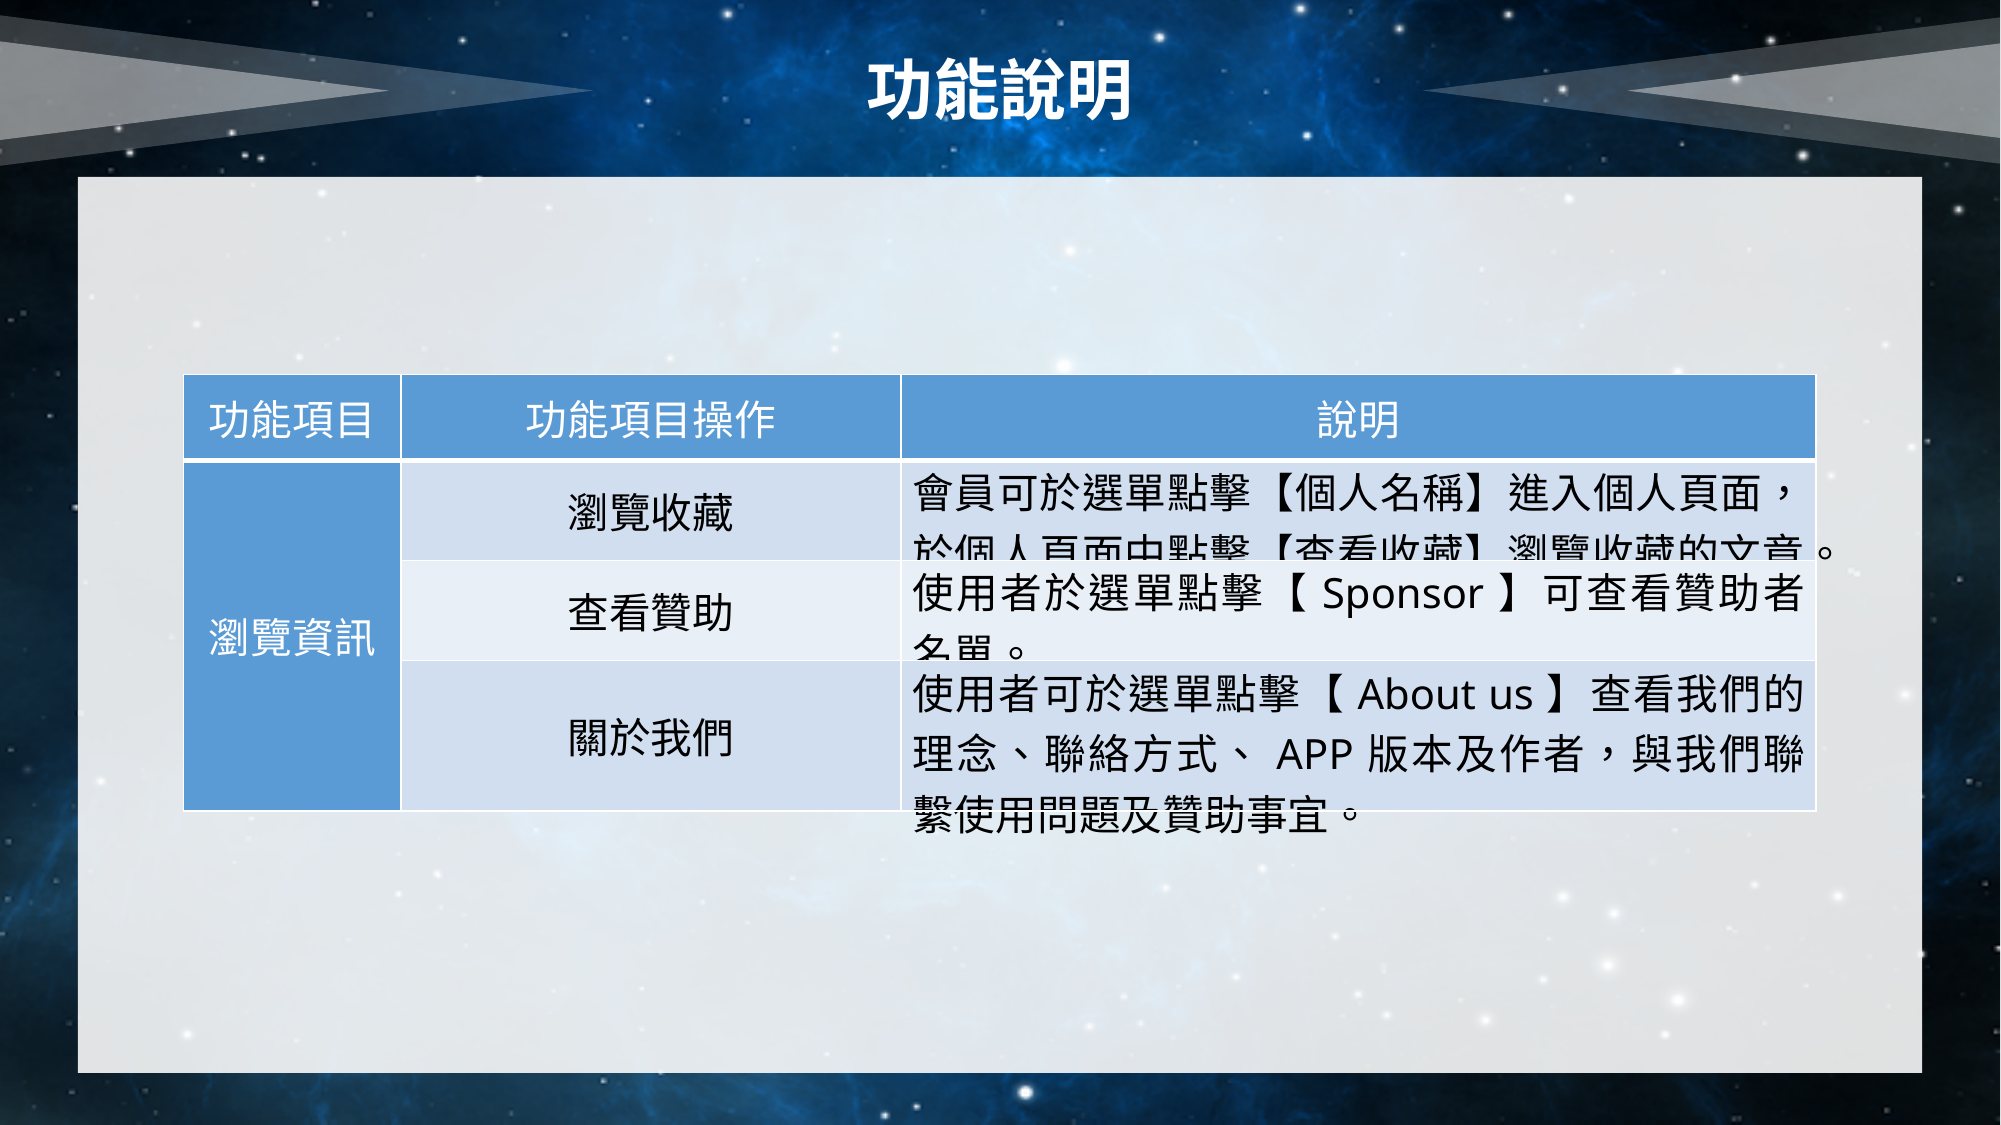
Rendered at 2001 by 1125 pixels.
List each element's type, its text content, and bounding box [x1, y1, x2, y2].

table_cell 瀏覽資訊 [184, 463, 400, 810]
table_header 功能項目 [184, 375, 400, 458]
table_cell 瀏覽收藏 [402, 463, 900, 560]
table_cell 會員可於選單點擊【個人名稱】進入個人頁面，於個人頁面中點擊【查看收藏】瀏覽收藏的文章。 [902, 463, 1815, 560]
table_header 功能項目操作 [402, 375, 900, 458]
table_cell 使用者於選單點擊【Sponsor】可查看贊助者名單。 [902, 561, 1815, 660]
text_box 功能說明 [851, 40, 1149, 136]
text_box [77, 176, 1923, 1073]
table_cell 關於我們 [402, 661, 900, 810]
table_cell 使用者可於選單點擊【About us】查看我們的理念、聯絡方式、APP版本及作者，與我們聯繫使用問題及贊助事宜。 [902, 661, 1815, 810]
table_header 說明 [902, 375, 1815, 458]
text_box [0, 14, 594, 167]
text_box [1422, 14, 2000, 167]
table_cell 查看贊助 [402, 561, 900, 660]
picture [0, 0, 2001, 1125]
